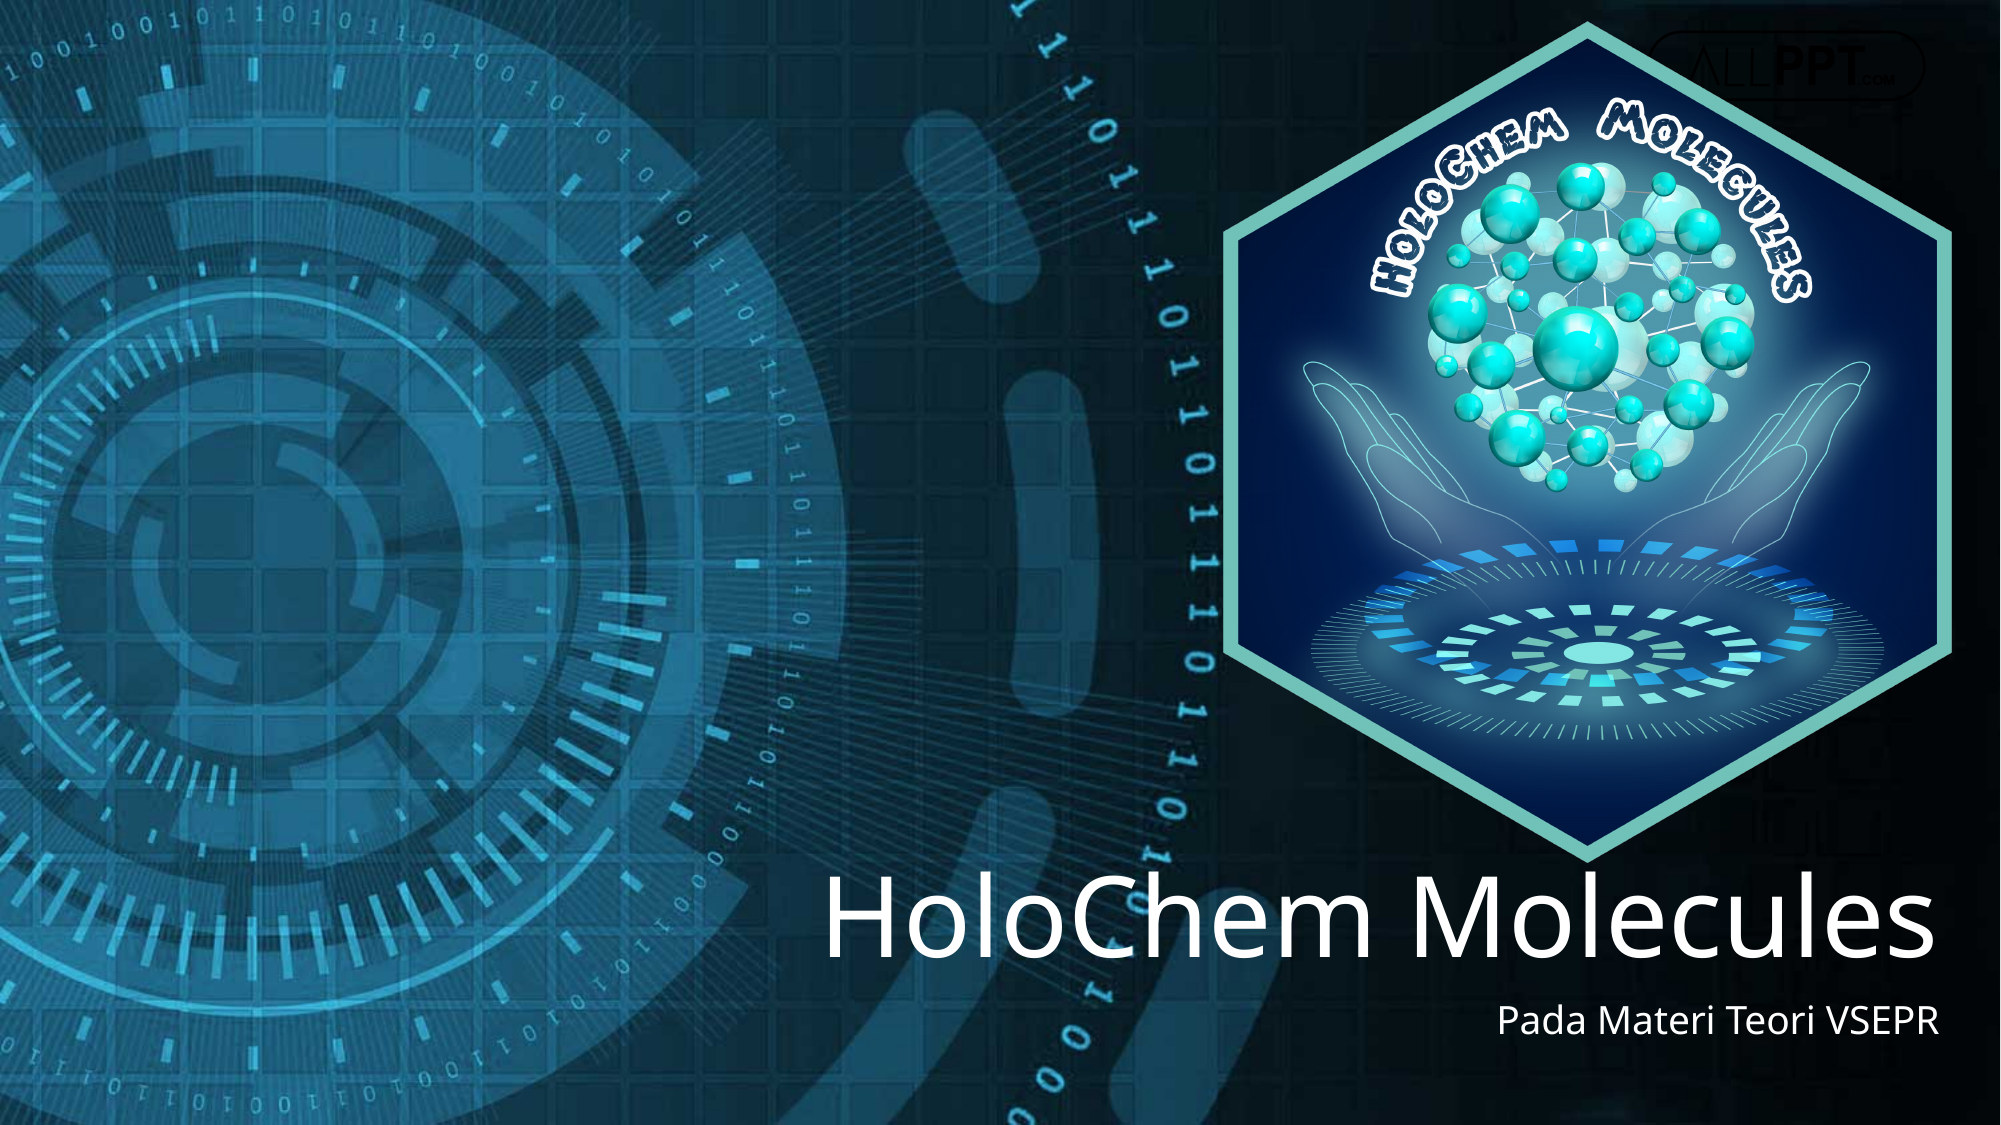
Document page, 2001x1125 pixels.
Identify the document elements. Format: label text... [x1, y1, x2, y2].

text_box Pada Materi Teori VSEPR [1132, 988, 1954, 1050]
picture [0, 0, 2001, 1125]
text_box HoloChem Molecules [555, 837, 1954, 987]
